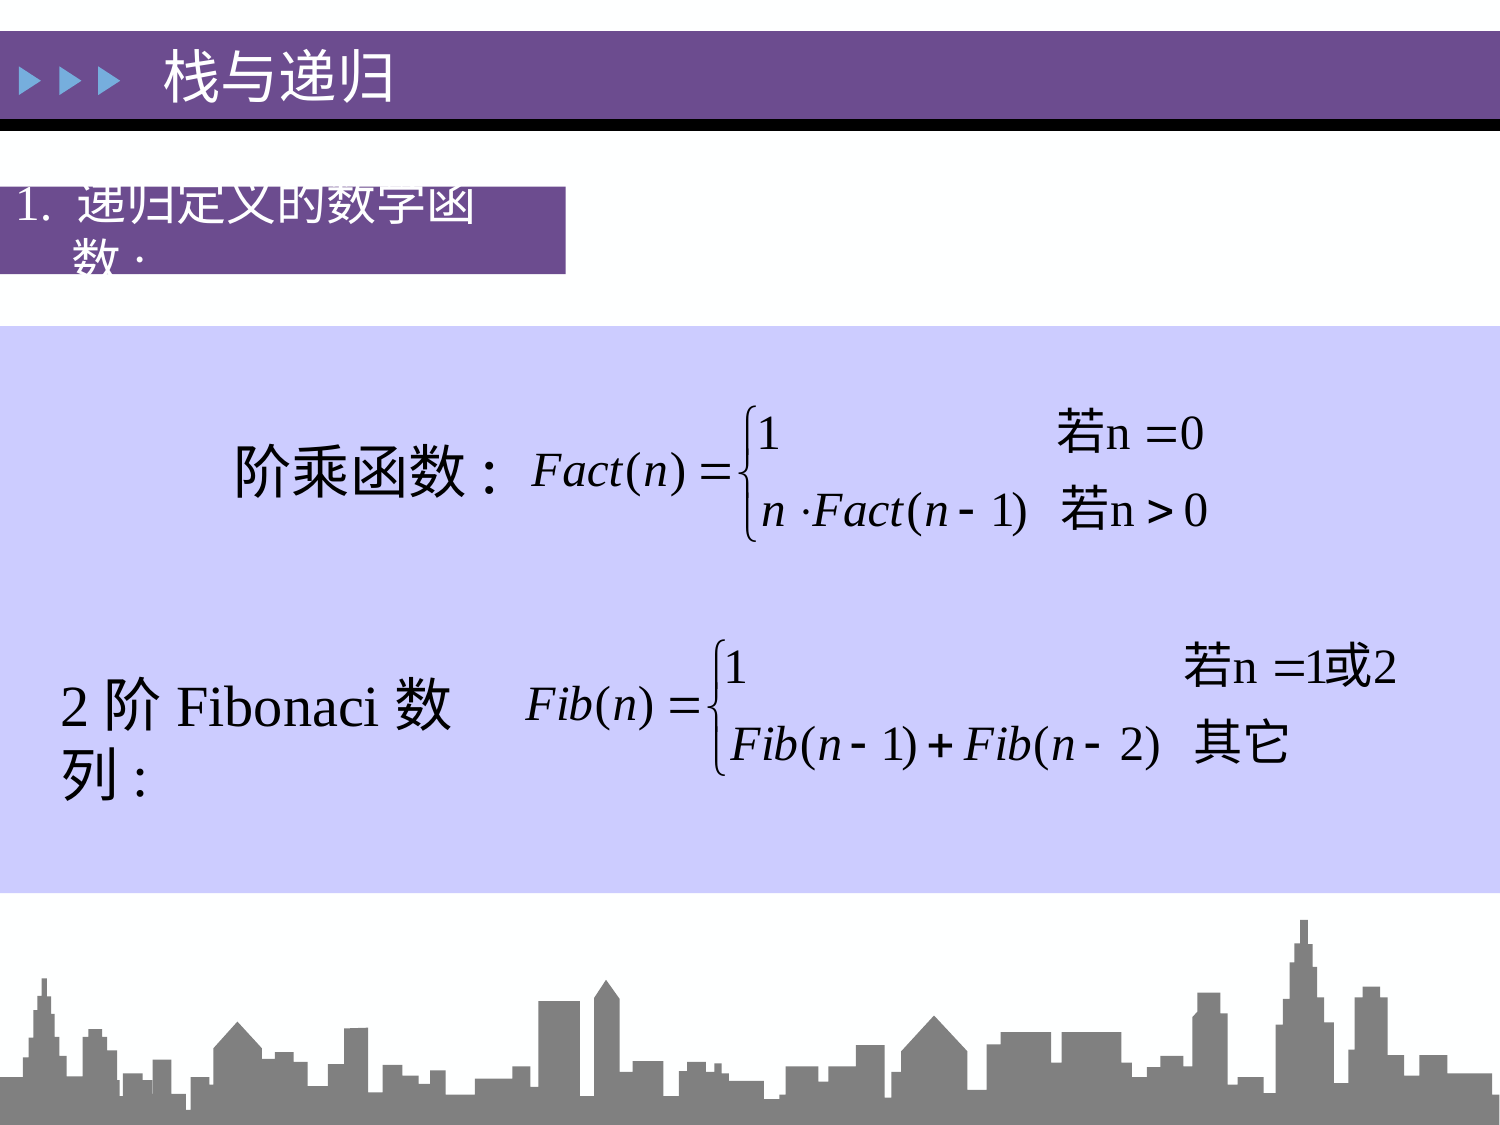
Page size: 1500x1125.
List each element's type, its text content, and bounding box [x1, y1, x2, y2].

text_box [522, 395, 1280, 553]
text_box 阶乘函数: [218, 419, 515, 528]
text_box 1. 递归定义的数学函数: [0, 186, 566, 275]
text_box [0, 919, 1500, 1125]
text_box 2阶Fibonaci数列: [45, 660, 511, 786]
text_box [516, 629, 1405, 787]
text_box 栈与递归 [147, 19, 1158, 132]
text_box [0, 326, 1500, 894]
